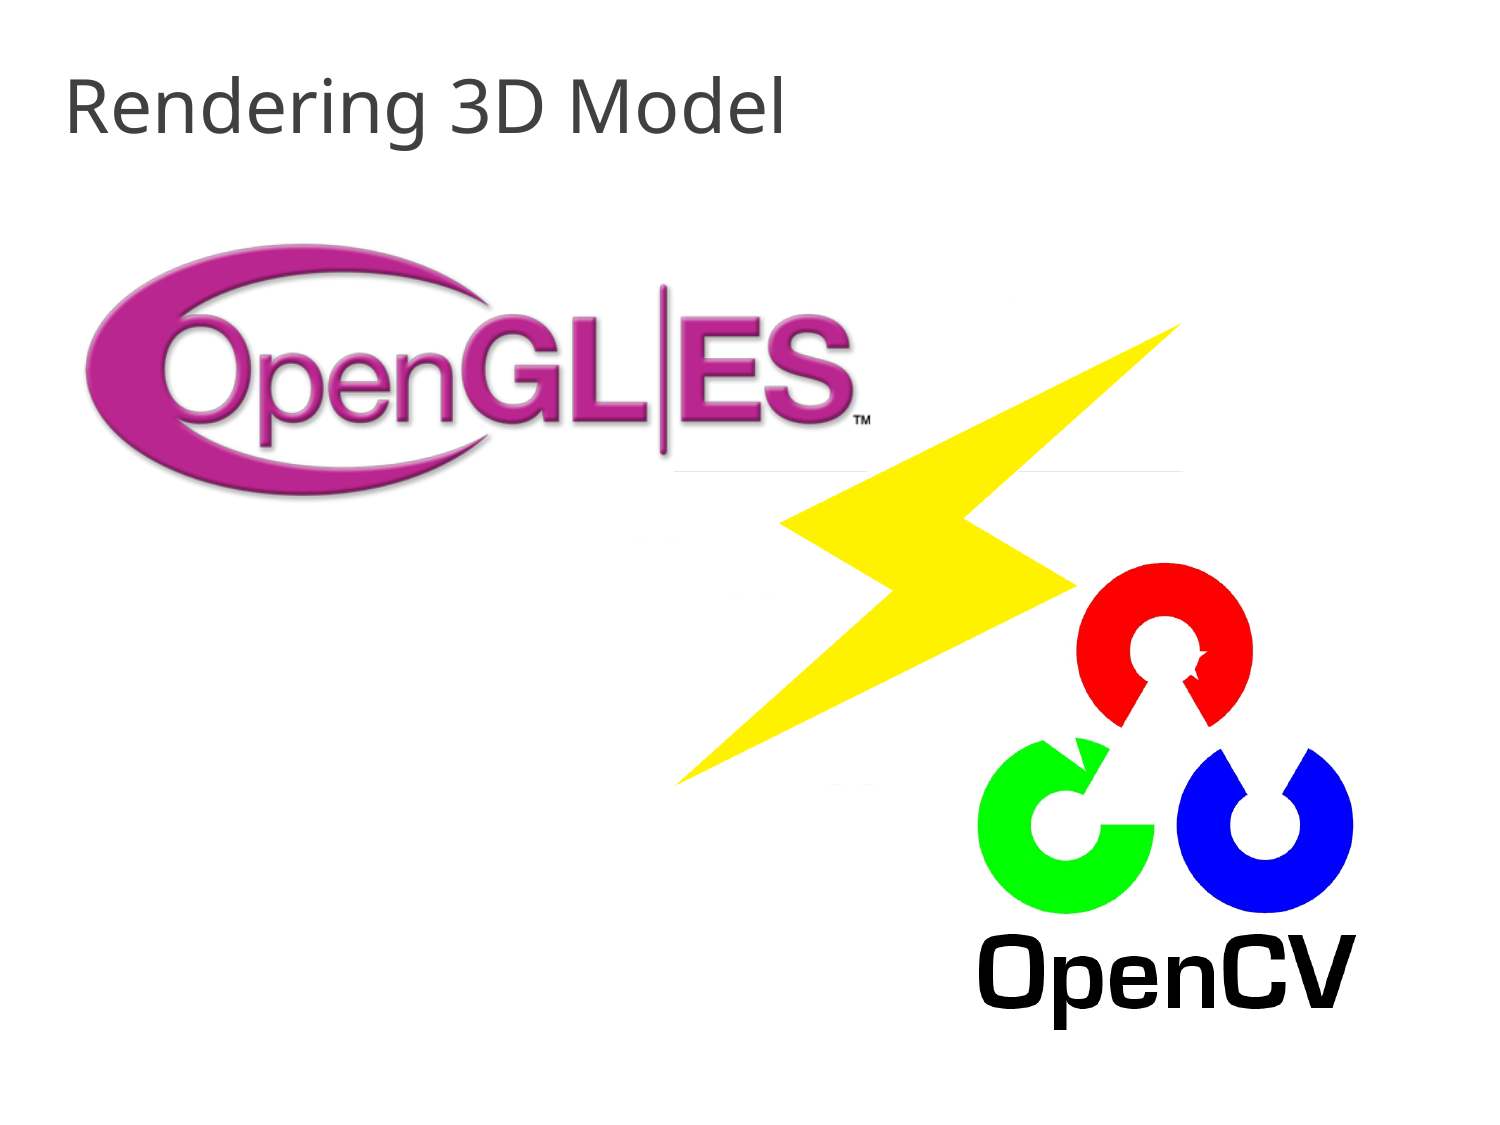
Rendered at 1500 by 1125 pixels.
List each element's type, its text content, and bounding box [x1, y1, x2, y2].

title Rendering 3D Model [63, 59, 1453, 247]
picture [63, 229, 1365, 1043]
